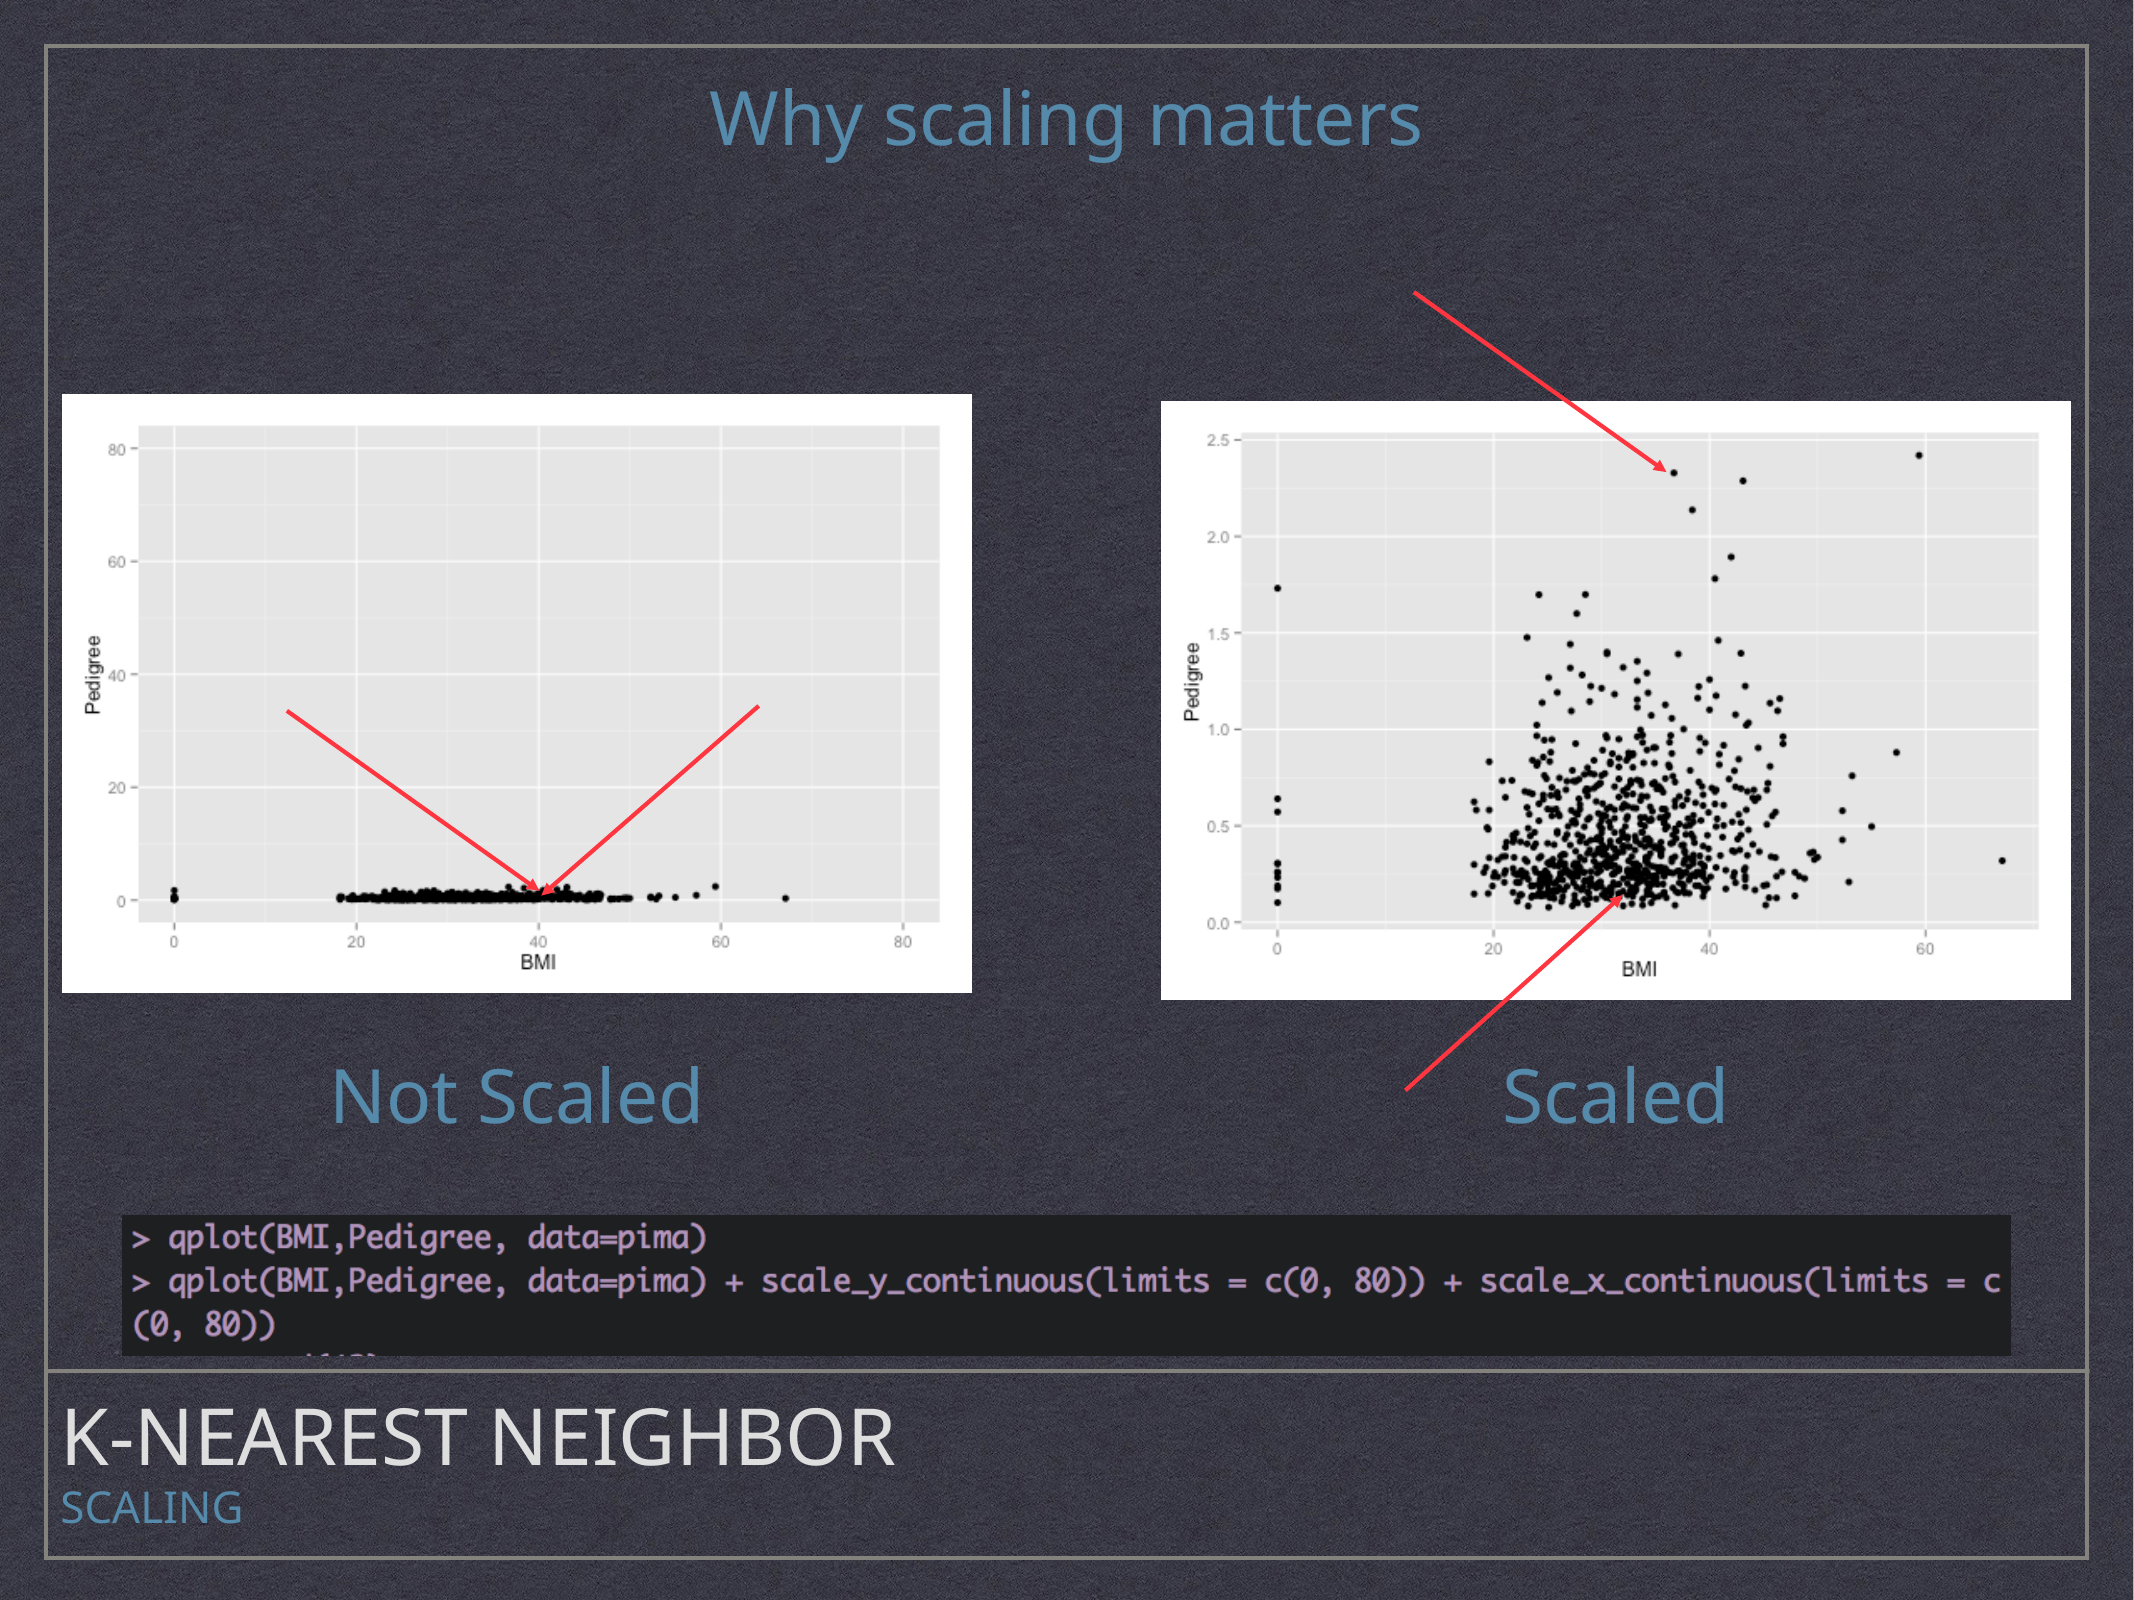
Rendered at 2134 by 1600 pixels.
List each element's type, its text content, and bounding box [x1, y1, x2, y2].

title K-Nearest Neighbor [59, 1372, 1841, 1478]
list Scaling [59, 1478, 1841, 1551]
picture [0, 0, 2134, 1600]
text_box Not Scaled [320, 1040, 714, 1147]
text_box Scaled [1494, 1040, 1738, 1147]
text_box Why scaling matters [701, 62, 1432, 169]
